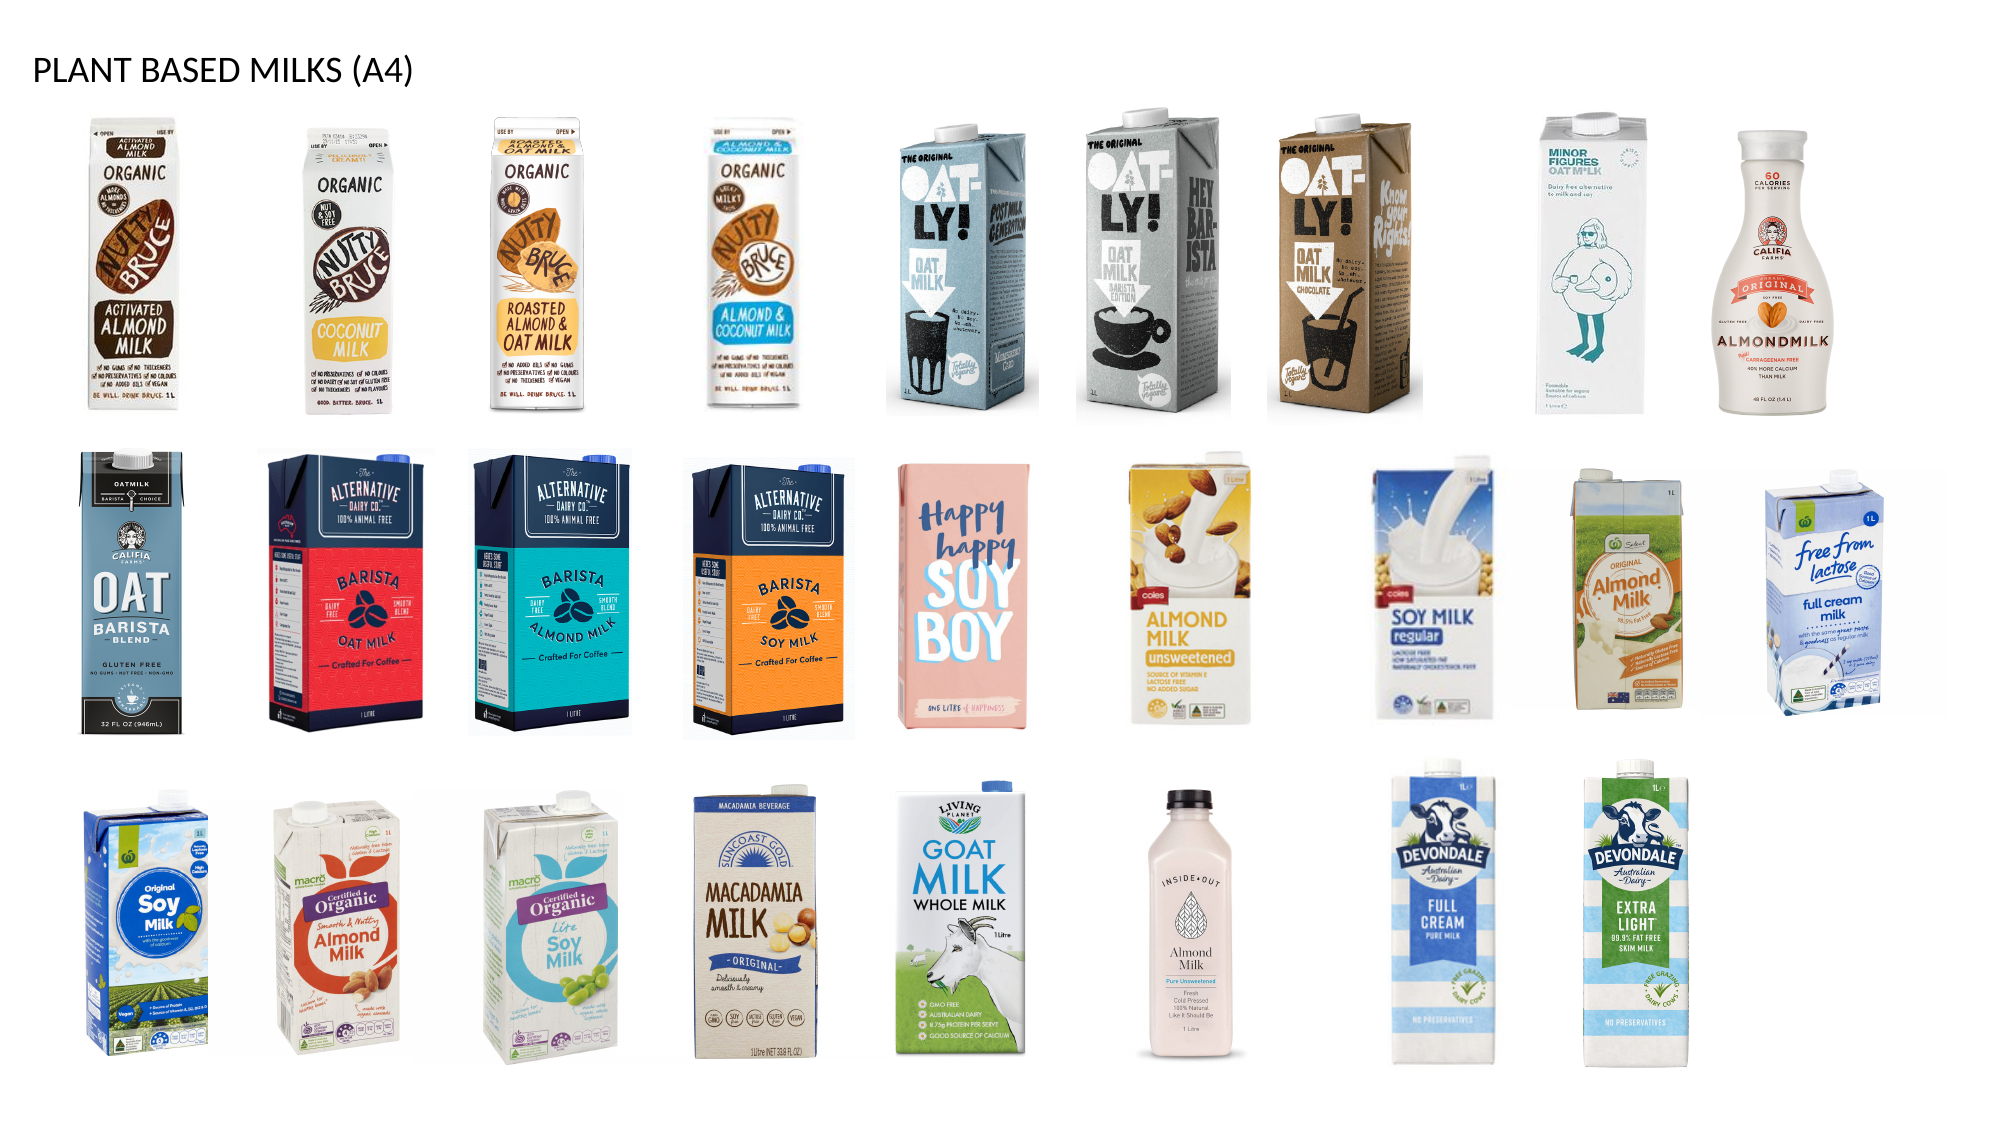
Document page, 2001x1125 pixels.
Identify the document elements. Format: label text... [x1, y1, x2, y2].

text_box PLANT BASED MILKS (A4) [17, 37, 430, 97]
picture [1076, 97, 1231, 426]
picture [0, 114, 589, 432]
picture [894, 457, 1031, 731]
picture [15, 448, 247, 736]
picture [468, 448, 632, 736]
picture [1038, 431, 1949, 1094]
picture [605, 114, 1039, 416]
picture [1267, 103, 1423, 425]
picture [15, 779, 1028, 1065]
picture [1428, 101, 1888, 429]
picture [257, 442, 434, 740]
picture [683, 457, 855, 740]
